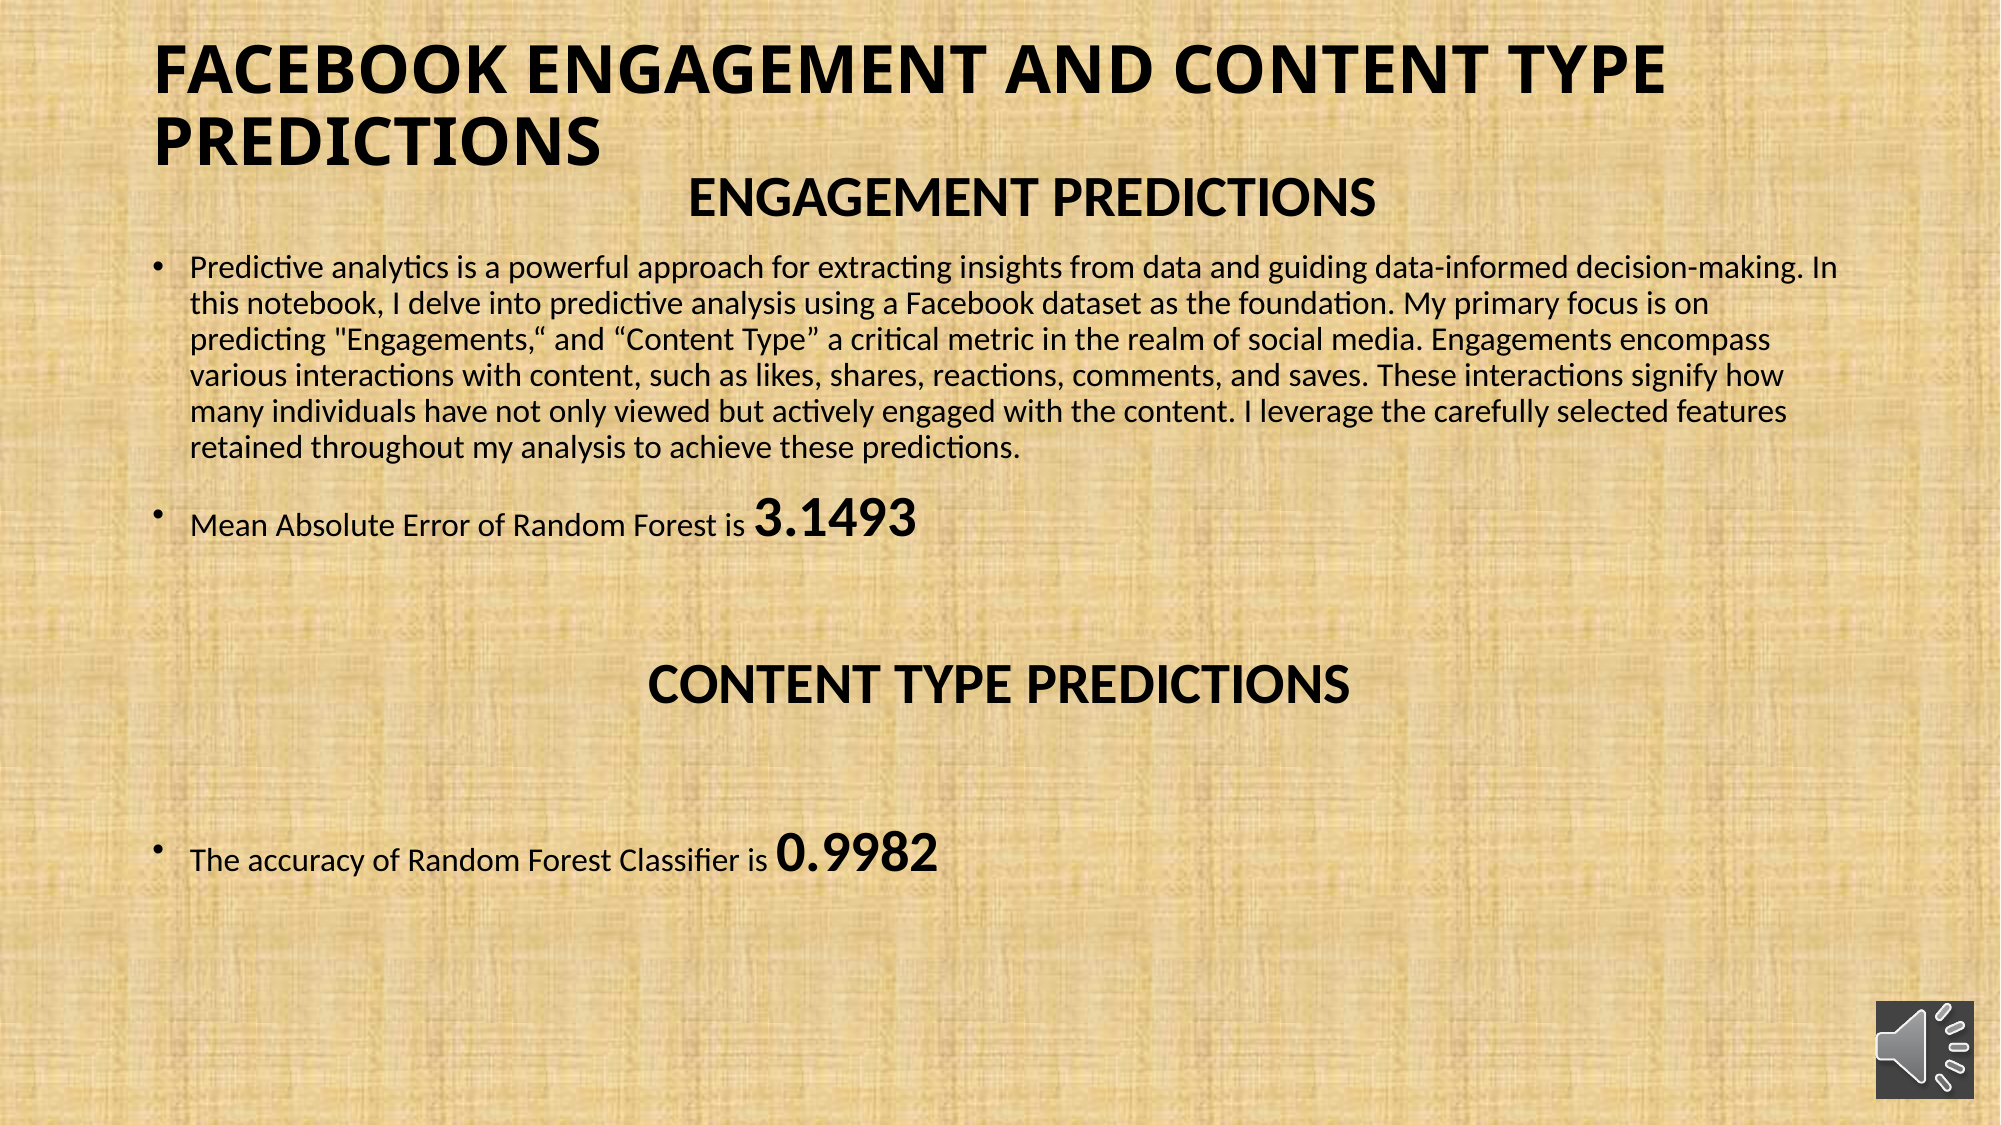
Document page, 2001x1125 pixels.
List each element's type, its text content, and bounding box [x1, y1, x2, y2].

title FACEBOOK ENGAGEMENT AND CONTENT TYPE PREDICTIONS [137, 57, 1863, 158]
picture [0, 0, 2001, 1125]
list ENGAGEMENT PREDICTIONS Predictive analytics is a powerful approach for extracting insights from data and guiding data-informed decision-making. In this notebook, I delve into predictive analysis using a Facebook dataset as the foundation. My primary focus is on predicting "Engagements,“ and “Content Type” a critical metric in the realm of social media. Engagements encompass various interactions with content, such as likes, shares, reactions, comments, and saves. These interactions signify how many individuals have not only viewed but actively engaged with the content. I leverage the carefully selected features retained throughout my analysis to achieve these predictions. Mean Absolute Error of Random Forest is 3.1493 CONTENT TYPE PREDICTIONS The accuracy of Random Forest Classifier is 0.9982 [137, 158, 1863, 1014]
